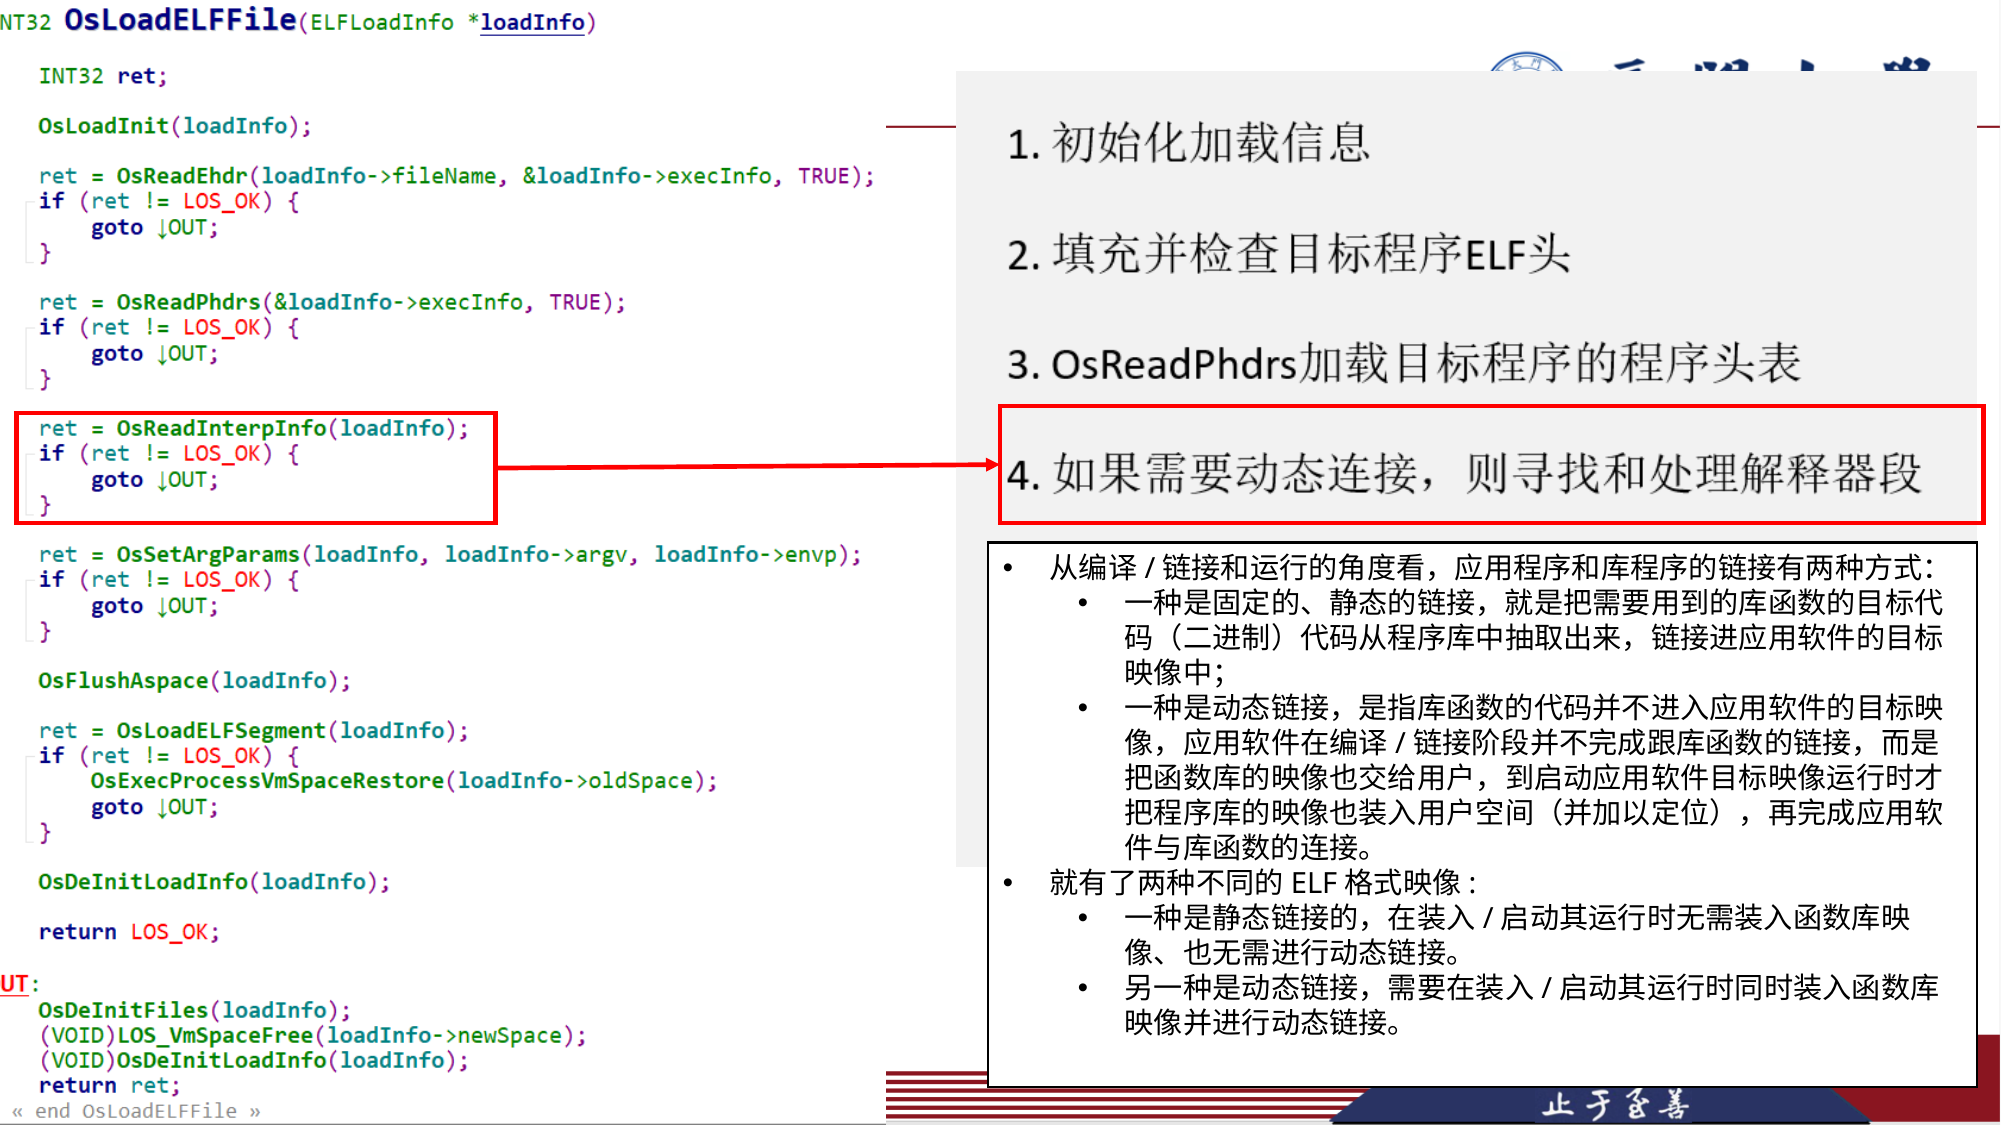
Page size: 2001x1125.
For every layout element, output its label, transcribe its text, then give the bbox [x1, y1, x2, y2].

picture [0, 0, 2001, 1125]
text_box 从编译/链接和运行的角度看，应用程序和库程序的链接有两种方式： 一种是固定的、静态的链接，就是把需要用到的库函数的目标代码（二进制）代码从程序库中抽取出来，链接进应用软件的目标映像中； 一种是动态链接，是指库函数的代码并不进入应用软件的目标映像，应用软件在编译/链接阶段并不完成跟库函数的链接，而是把函数库的映像也交给用户，到启动应用软件目标映像运行时才把程序库的映像也装入用户空间（并加以定位），再完成应用软件与库函数的连接。 就有了两种不同的ELF格式映像: 一种是静态链接的，在装入/启动其运行时无需装入函数库映像、也无需进行动态链接。 另一种是动态链接，需要在装入/启动其运行时同时装入函数库映像并进行动态链接。 [987, 541, 1978, 1088]
text_box [1977, 405, 1985, 524]
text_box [495, 464, 1000, 469]
